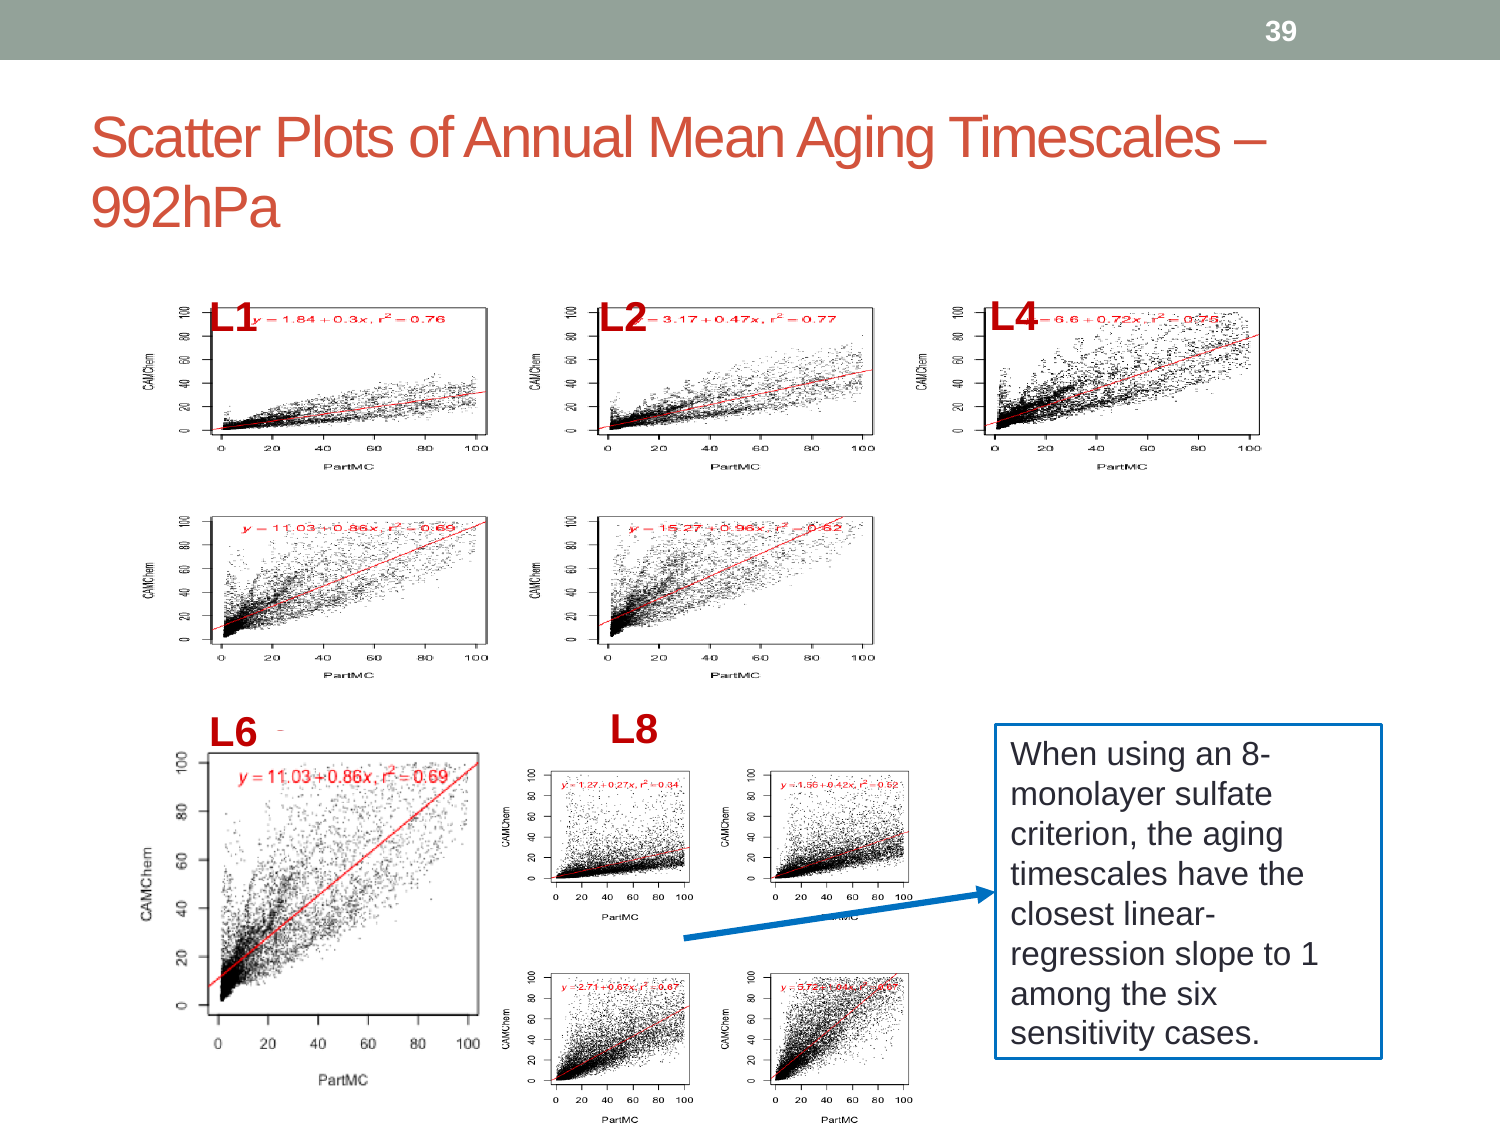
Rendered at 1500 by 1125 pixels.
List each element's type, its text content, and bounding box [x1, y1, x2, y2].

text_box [194, 281, 1152, 762]
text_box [683, 893, 996, 939]
picture [137, 270, 1298, 689]
slide_number 39 [1250, 3, 1425, 57]
title Scatter Plots of Annual Mean Aging Timescales – 992hPa [75, 87, 1473, 250]
picture [124, 729, 936, 1125]
text_box When using an 8-monolayer sulfate criterion, the aging timescales have the closest linear-regression slope to 1 among the six sensitivity cases. [995, 724, 1382, 1059]
